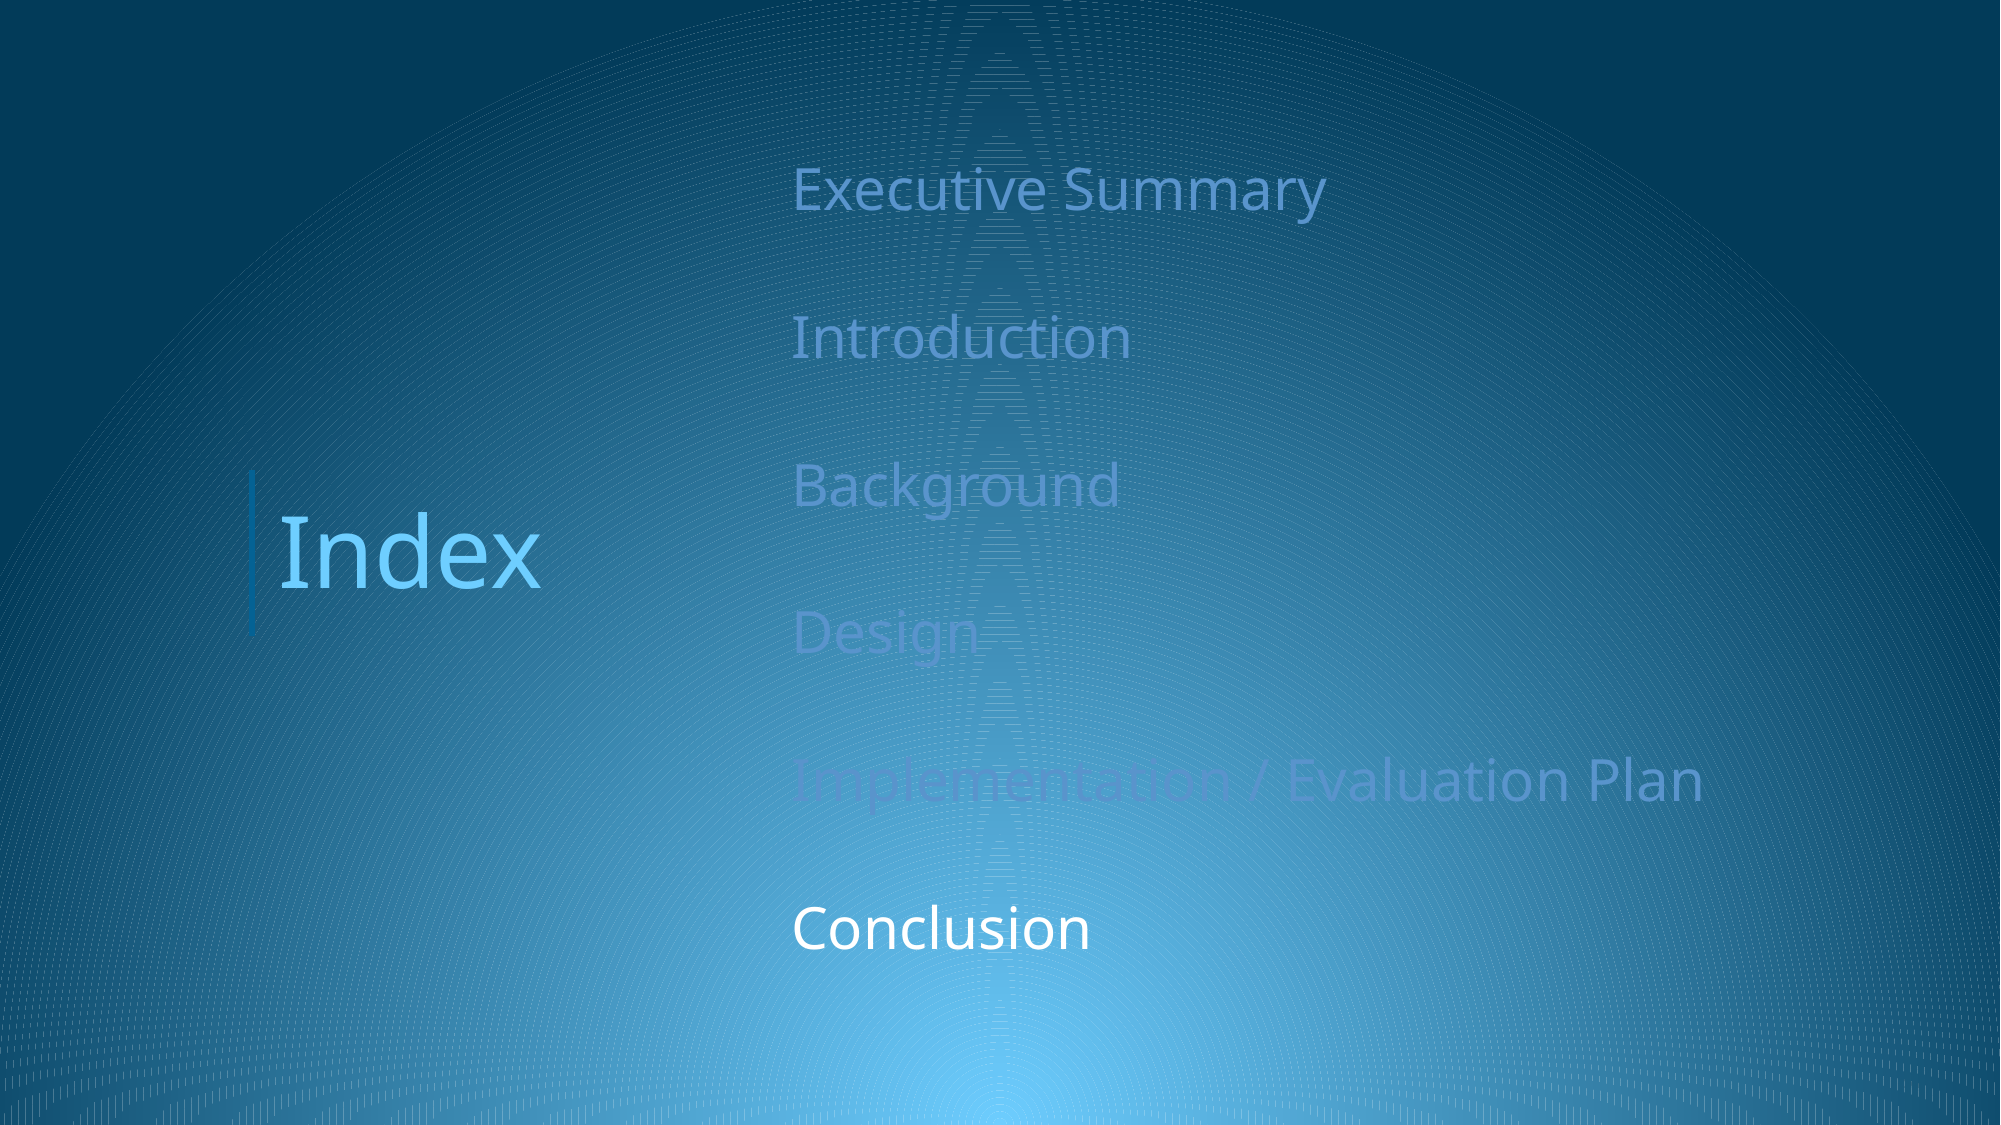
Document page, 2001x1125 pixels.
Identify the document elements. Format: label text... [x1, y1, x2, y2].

text_box Design [785, 589, 1867, 665]
text_box Implementation / Evaluation Plan [785, 737, 1867, 813]
slide_number 51 [1845, 1042, 1940, 1103]
text_box Index [278, 494, 605, 613]
text_box Conclusion [785, 884, 1867, 960]
text_box Introduction [785, 293, 1867, 369]
text_box [0, 0, 2000, 1125]
text_box Background [785, 441, 1867, 517]
text_box Executive Summary [785, 146, 1867, 222]
